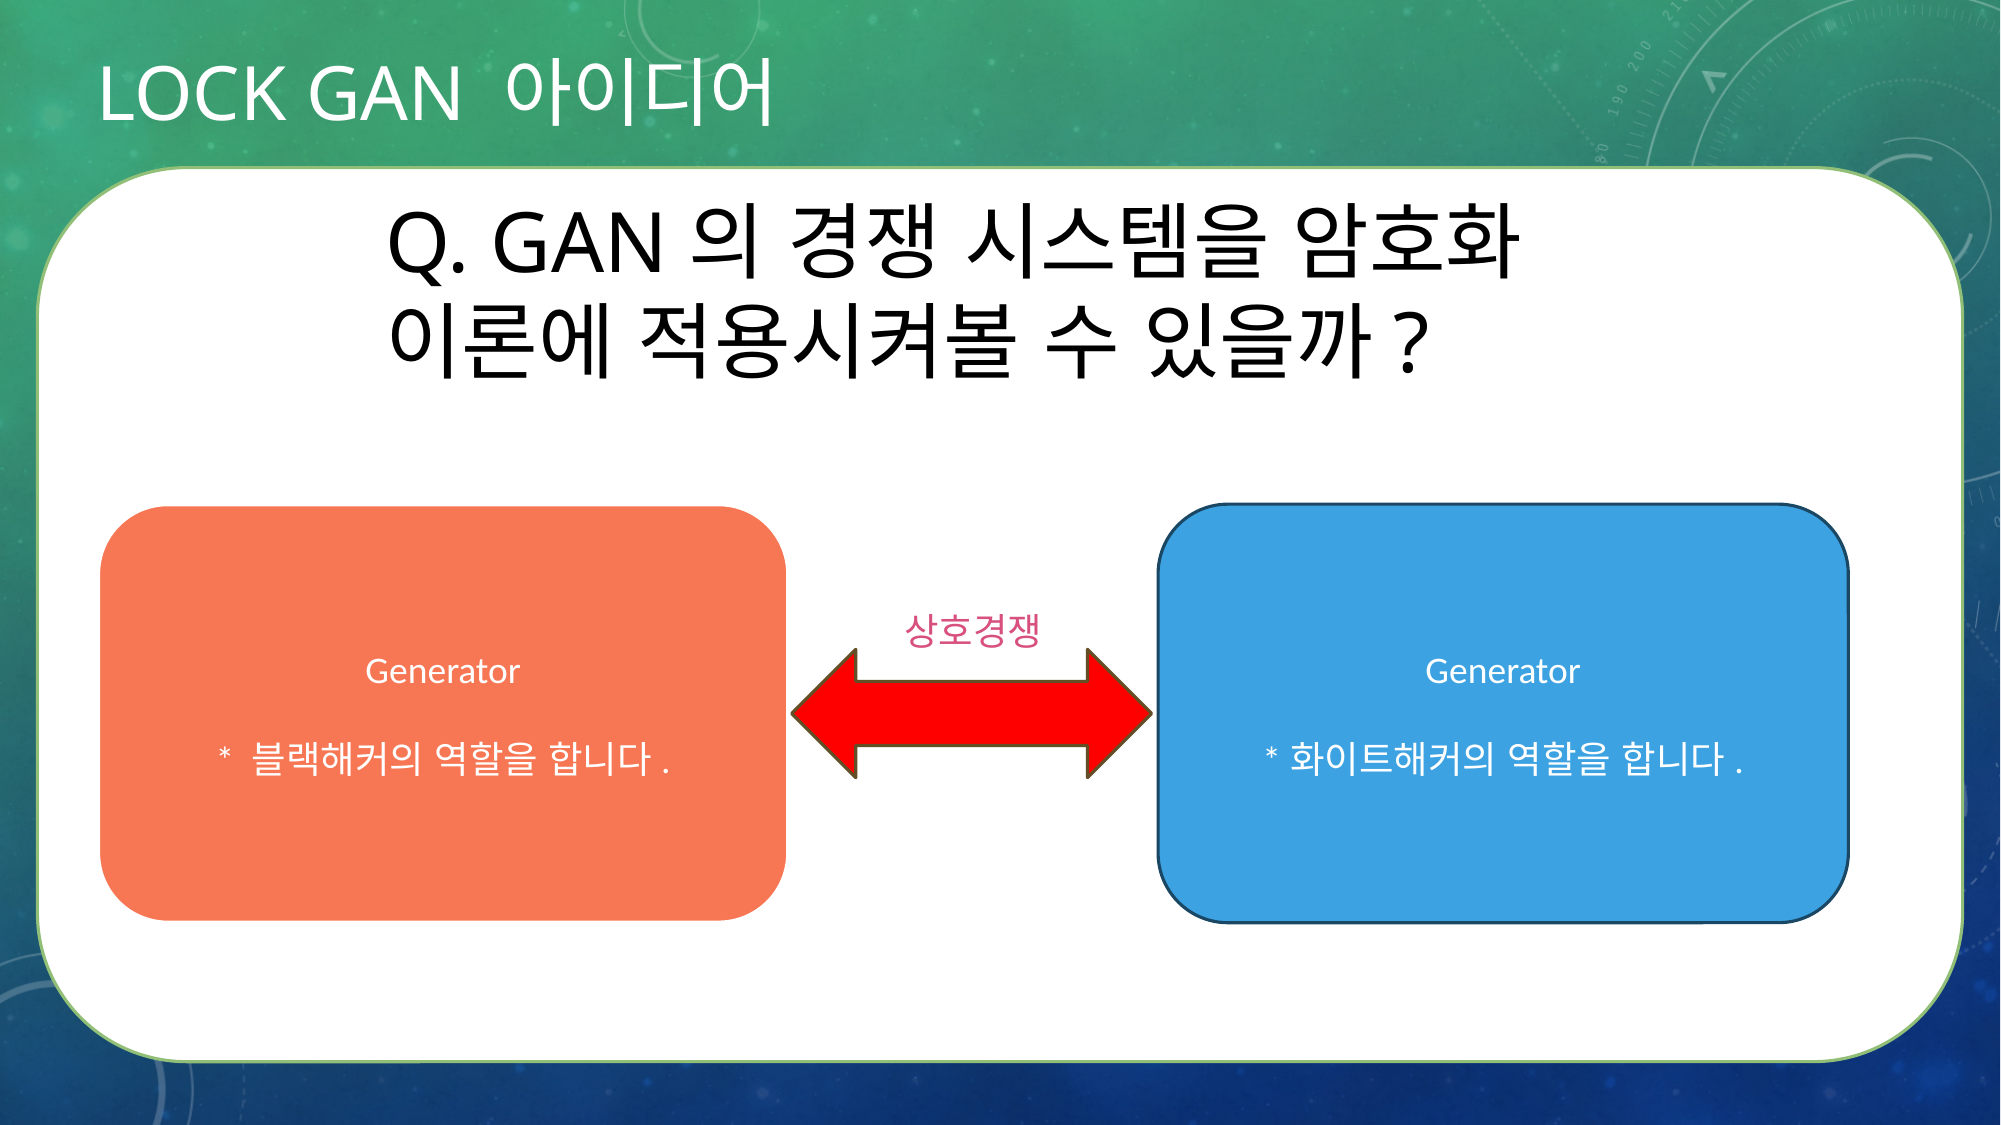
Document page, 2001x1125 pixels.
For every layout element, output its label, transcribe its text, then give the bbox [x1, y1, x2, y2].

text_box Q. GAN의 경쟁 시스템을 암호화 이론에 적용시켜볼 수 있을까? [370, 181, 1617, 397]
text_box [790, 661, 1153, 780]
picture [0, 0, 2001, 1125]
text_box [35, 166, 1965, 1064]
text_box Generator *화이트해커의 역할을 합니다. [1156, 502, 1850, 925]
text_box Generator * 블랙해커의 역할을 합니다. [95, 502, 791, 925]
text_box 상호경쟁 [825, 601, 1121, 661]
title LOCK GAN 아이디어 [81, 0, 1744, 181]
